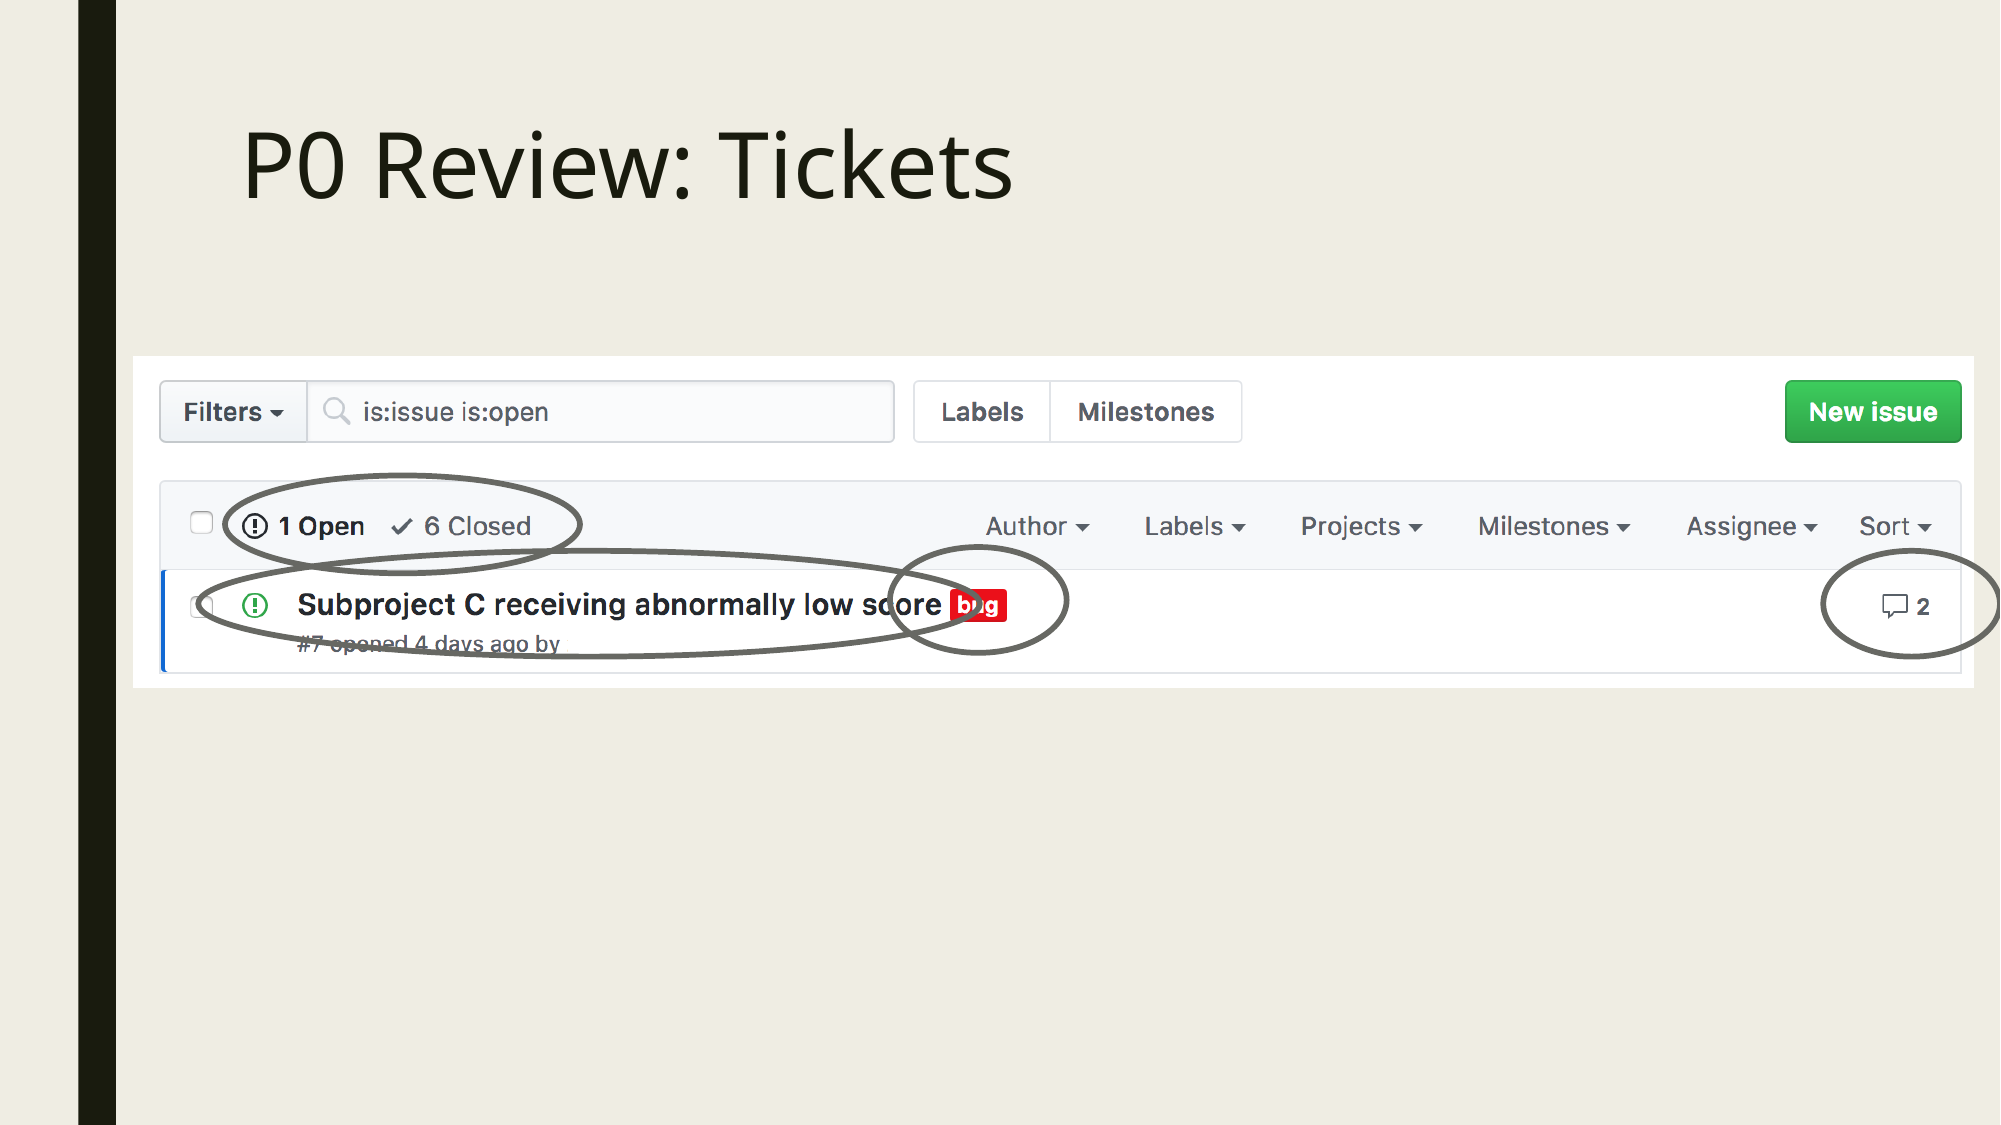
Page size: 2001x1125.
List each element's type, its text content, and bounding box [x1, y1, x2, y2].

title P0 Review: Tickets [225, 112, 1800, 356]
picture [133, 356, 1974, 688]
text_box [1974, 562, 2000, 645]
